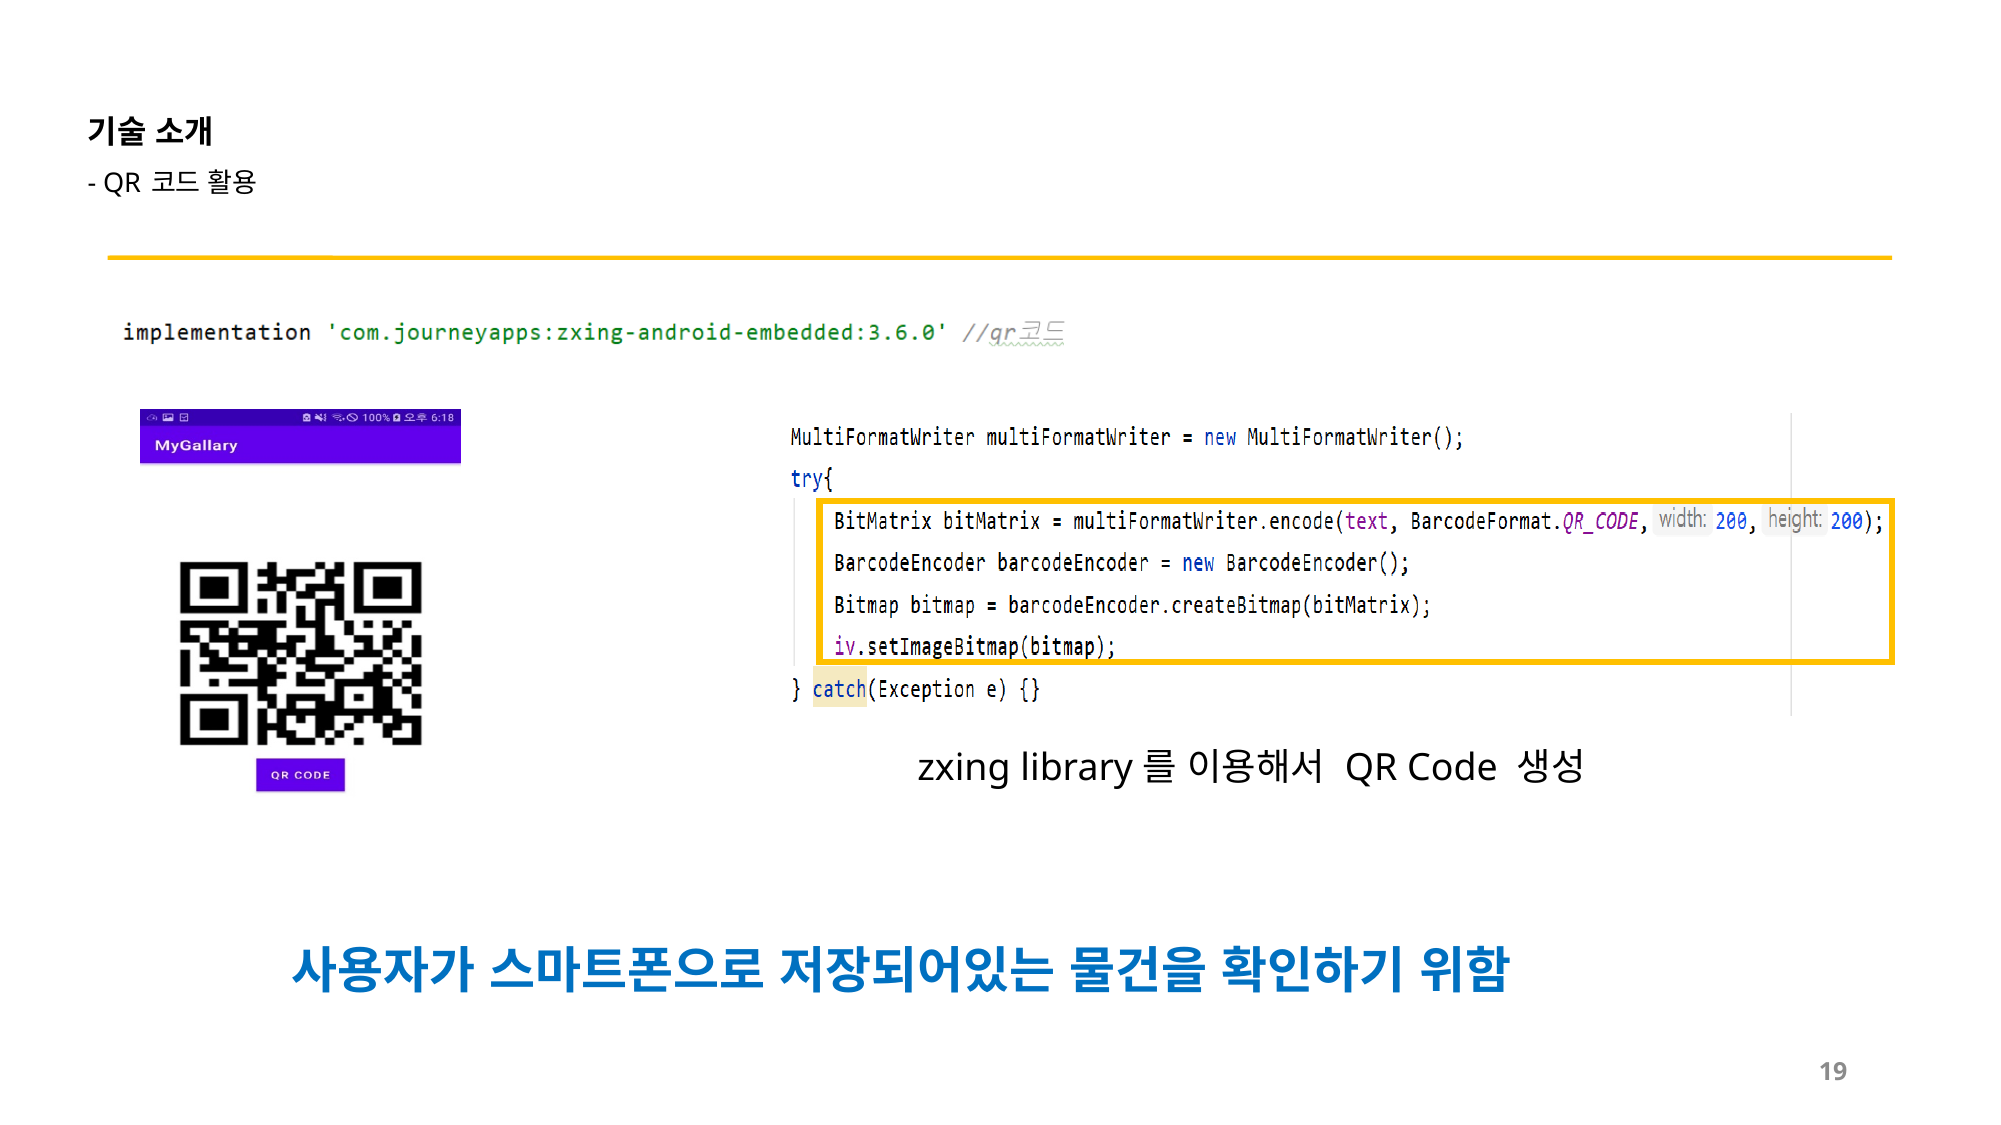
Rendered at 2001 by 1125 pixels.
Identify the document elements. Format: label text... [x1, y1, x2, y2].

text_box zxing library를 이용해서 QR Code 생성 [902, 735, 1658, 795]
slide_number 19 [1412, 1042, 1863, 1103]
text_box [107, 257, 1893, 306]
picture [109, 314, 1089, 357]
picture [782, 413, 1893, 716]
picture [140, 409, 461, 844]
text_box 사용자가 스마트폰으로 저장되어있는 물건을 확인하기 위함 [277, 931, 1658, 1006]
title 기술 소개 - QR 코드 활용 [72, 83, 1372, 207]
